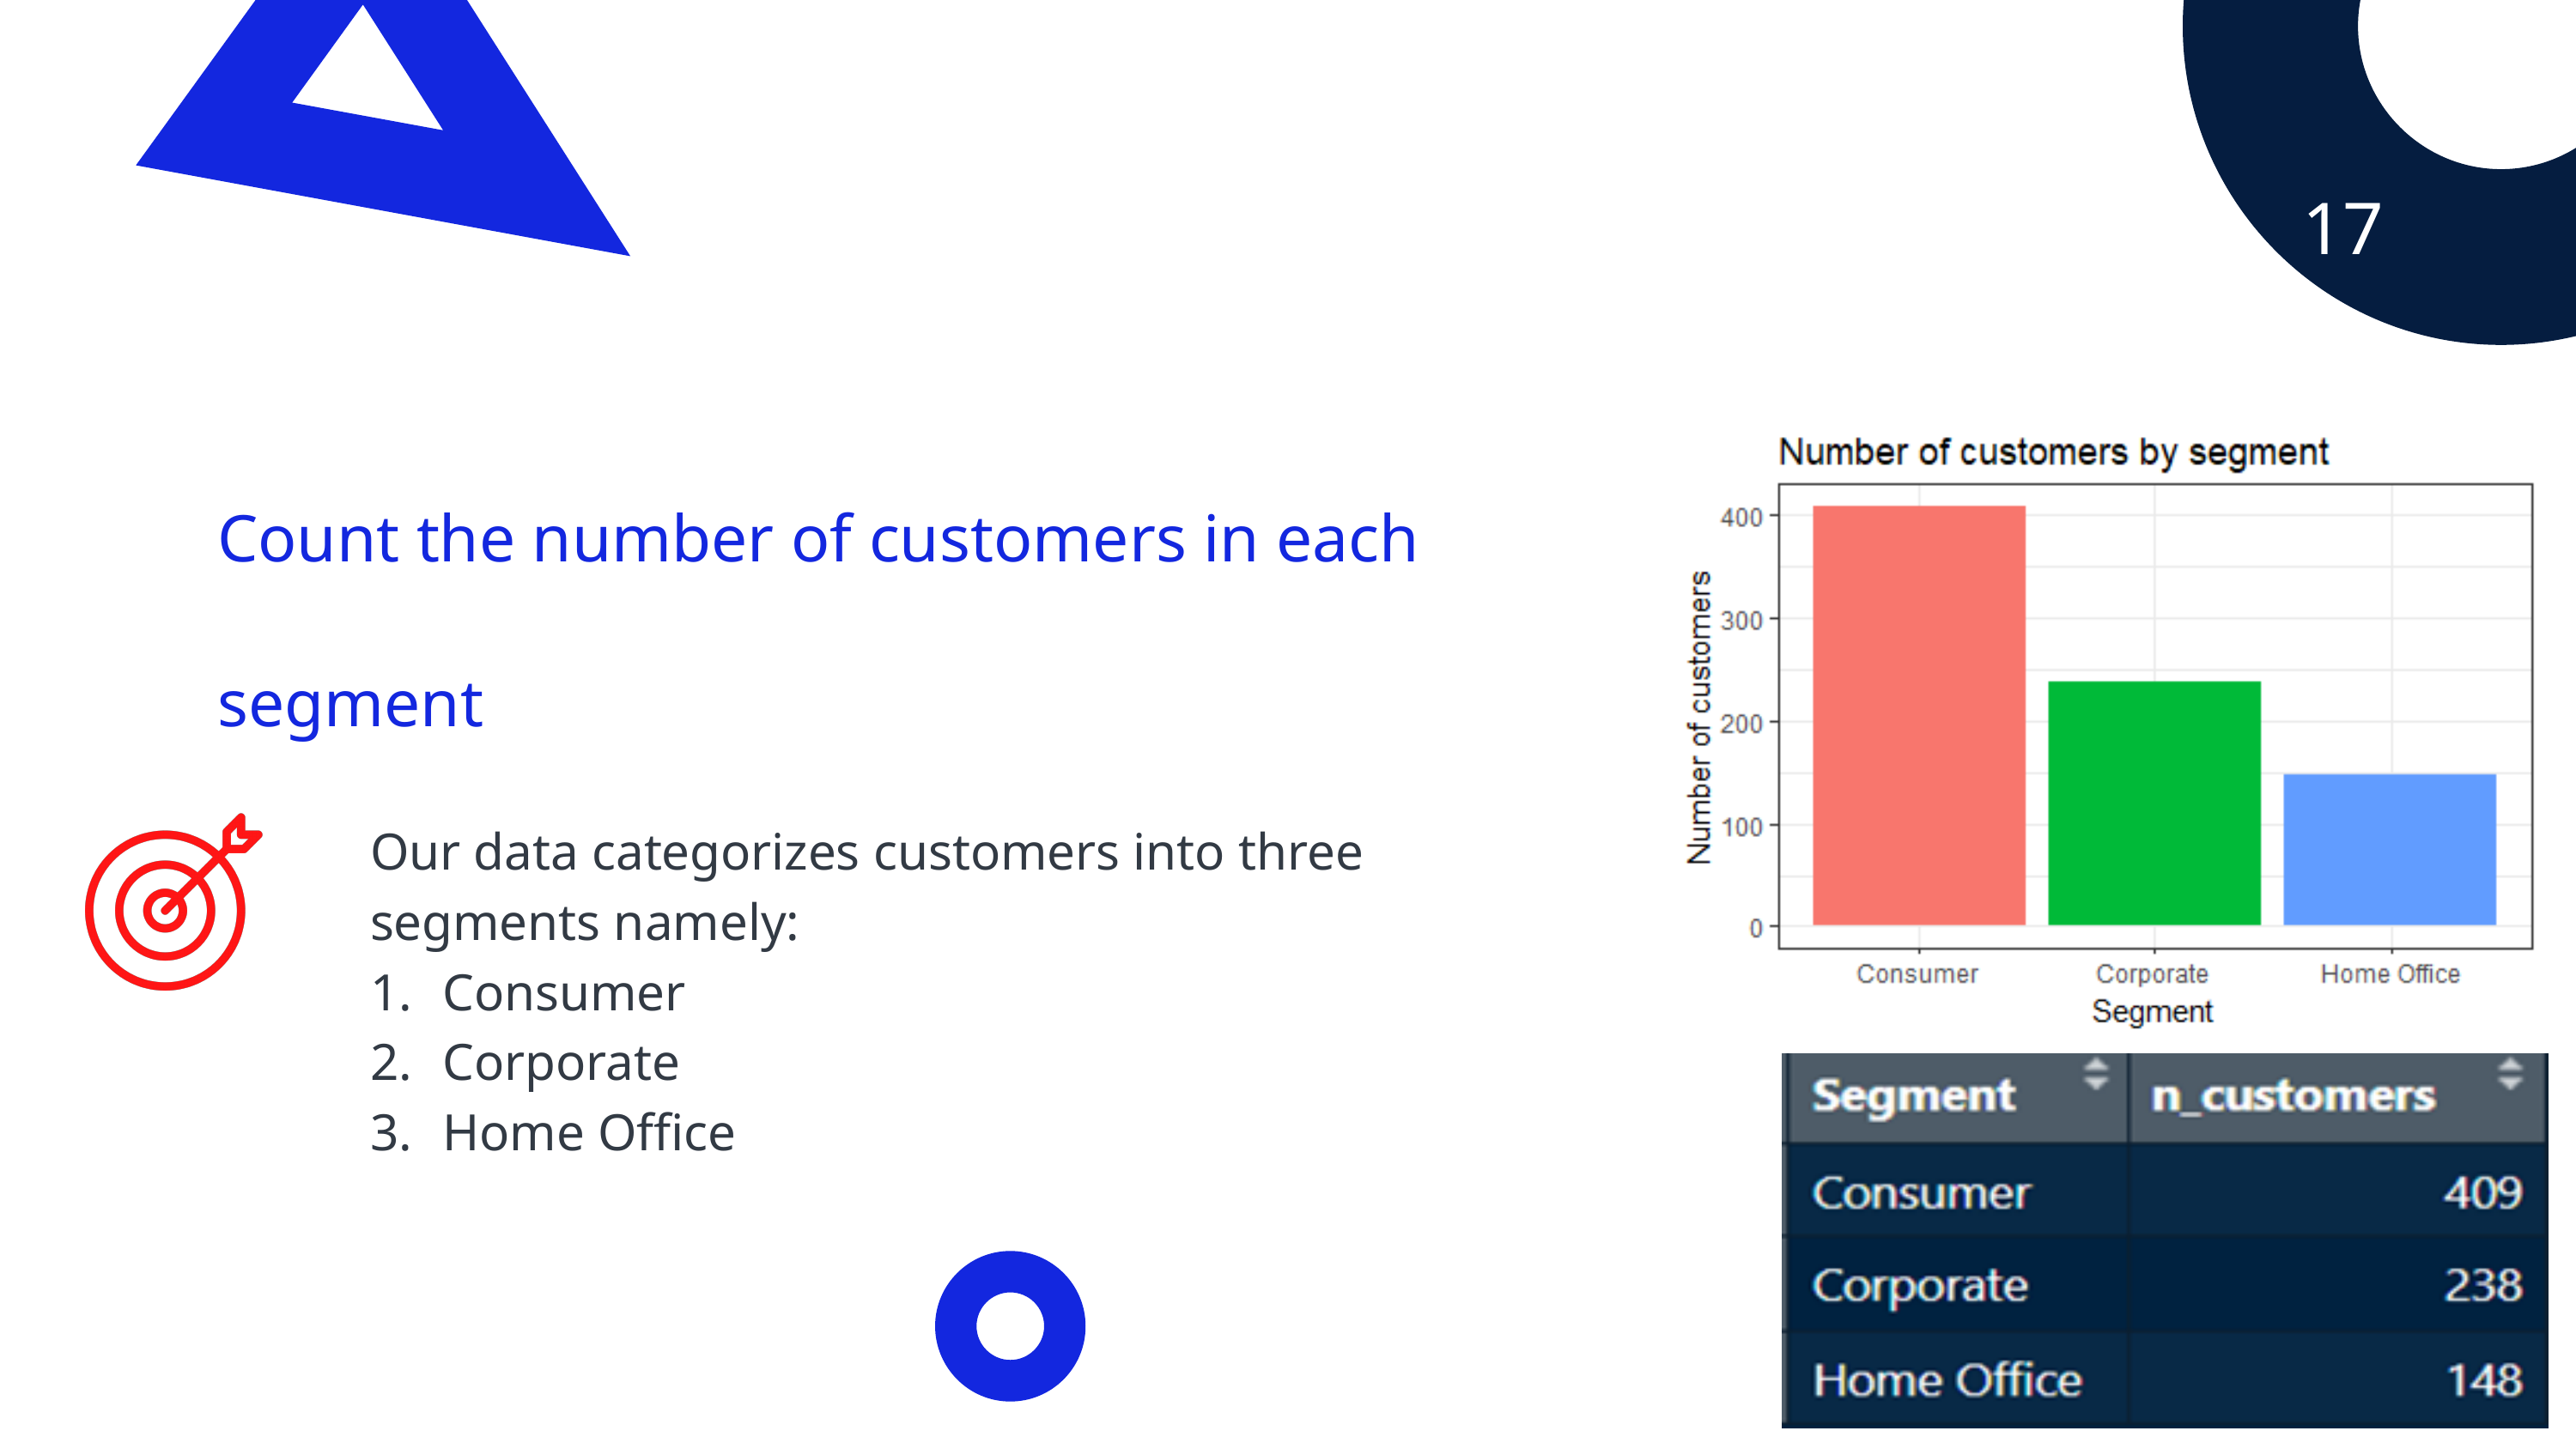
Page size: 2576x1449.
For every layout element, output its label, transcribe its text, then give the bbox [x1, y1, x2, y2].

picture [85, 813, 263, 991]
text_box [127, 0, 565, 343]
picture [1669, 420, 2549, 1041]
picture [1781, 1053, 2549, 1428]
text_box Count the number of customers in each segment [217, 409, 1686, 740]
text_box Our data categorizes customers into three segments namely: Consumer Corporate Home Office [370, 809, 1404, 1372]
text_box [934, 1251, 1086, 1402]
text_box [2182, 0, 2576, 346]
